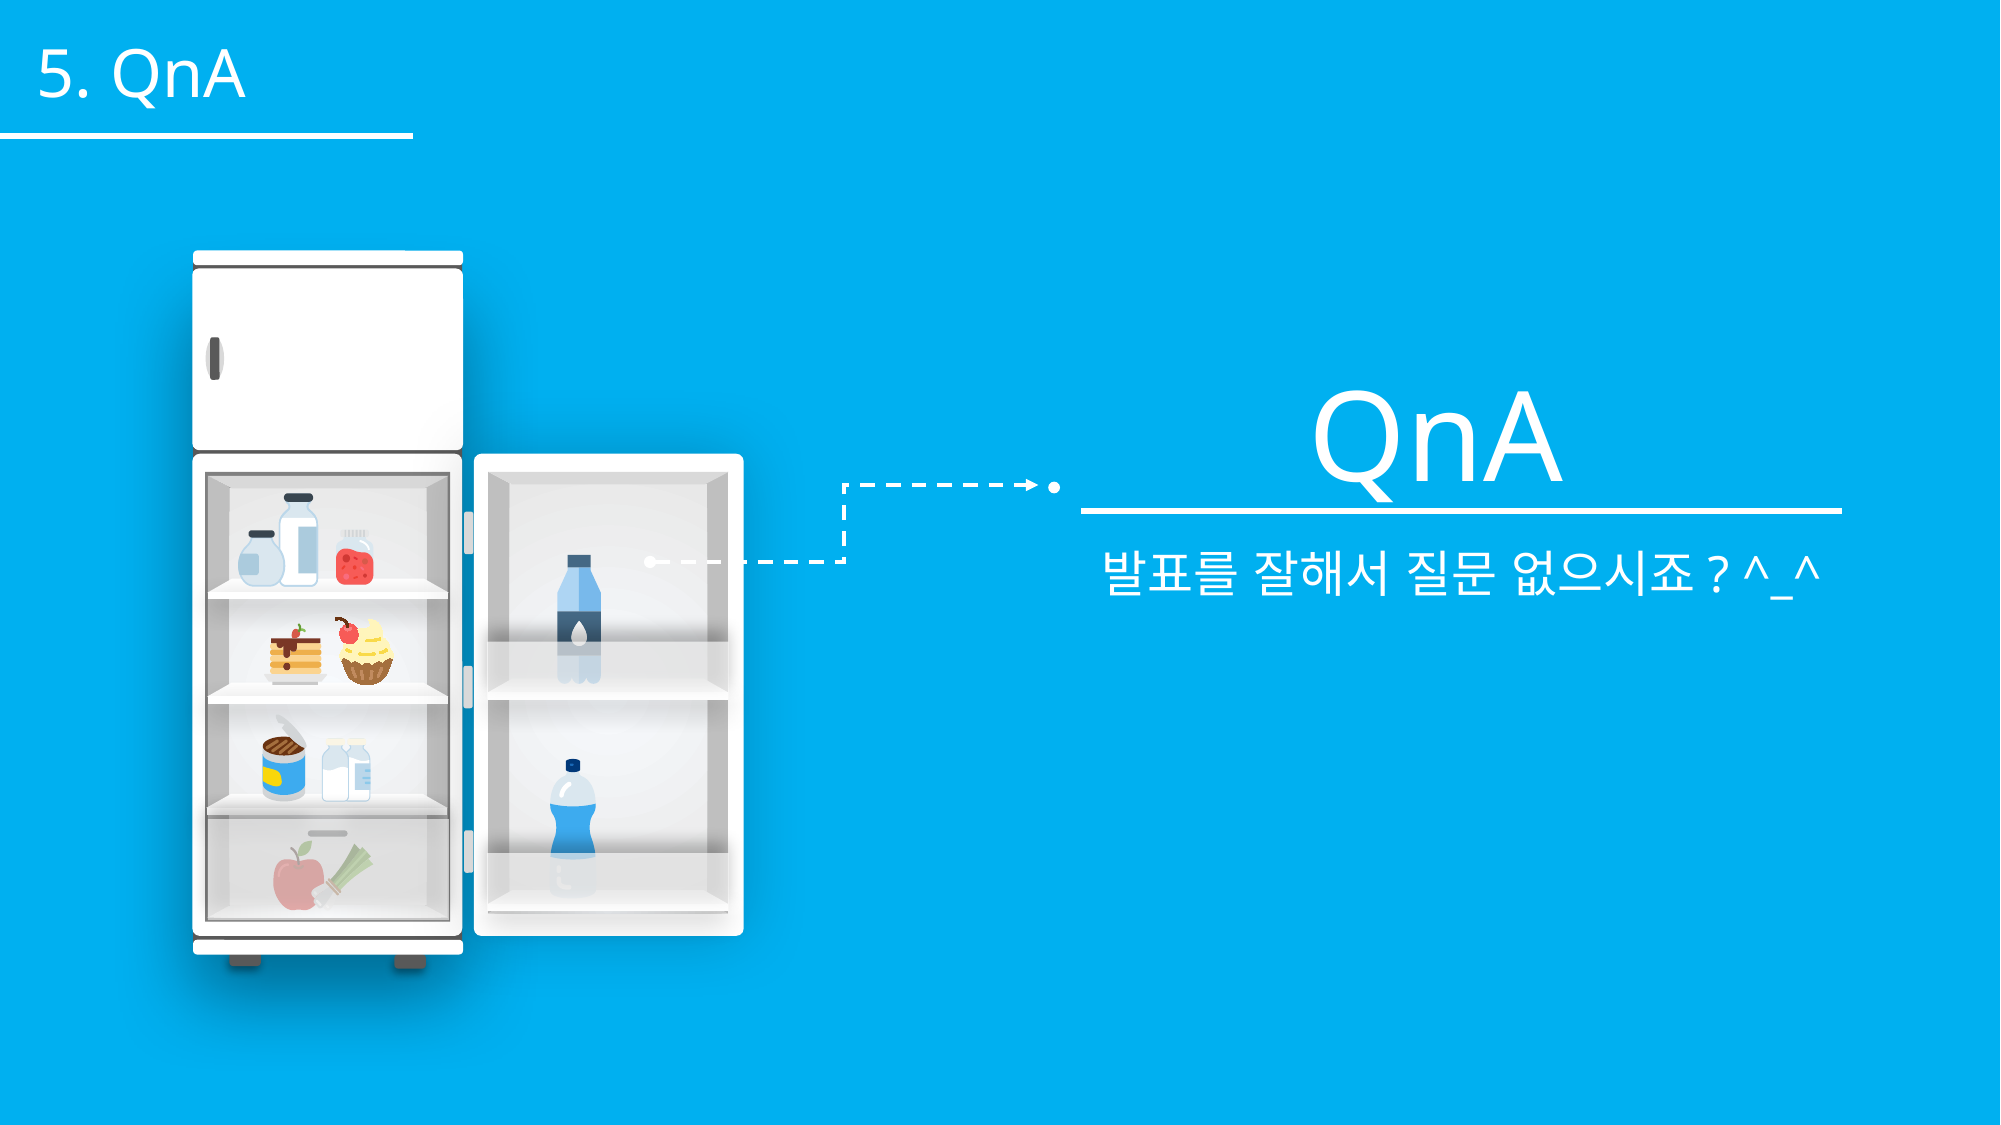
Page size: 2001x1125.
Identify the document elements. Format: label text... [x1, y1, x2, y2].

text_box 발표를 잘해서 질문 없으시죠? ^_^ [1050, 535, 1873, 610]
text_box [192, 250, 744, 969]
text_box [649, 484, 1039, 562]
text_box [1047, 480, 1062, 495]
text_box QnA [1270, 348, 1602, 508]
text_box 5. QnA [22, 23, 397, 118]
